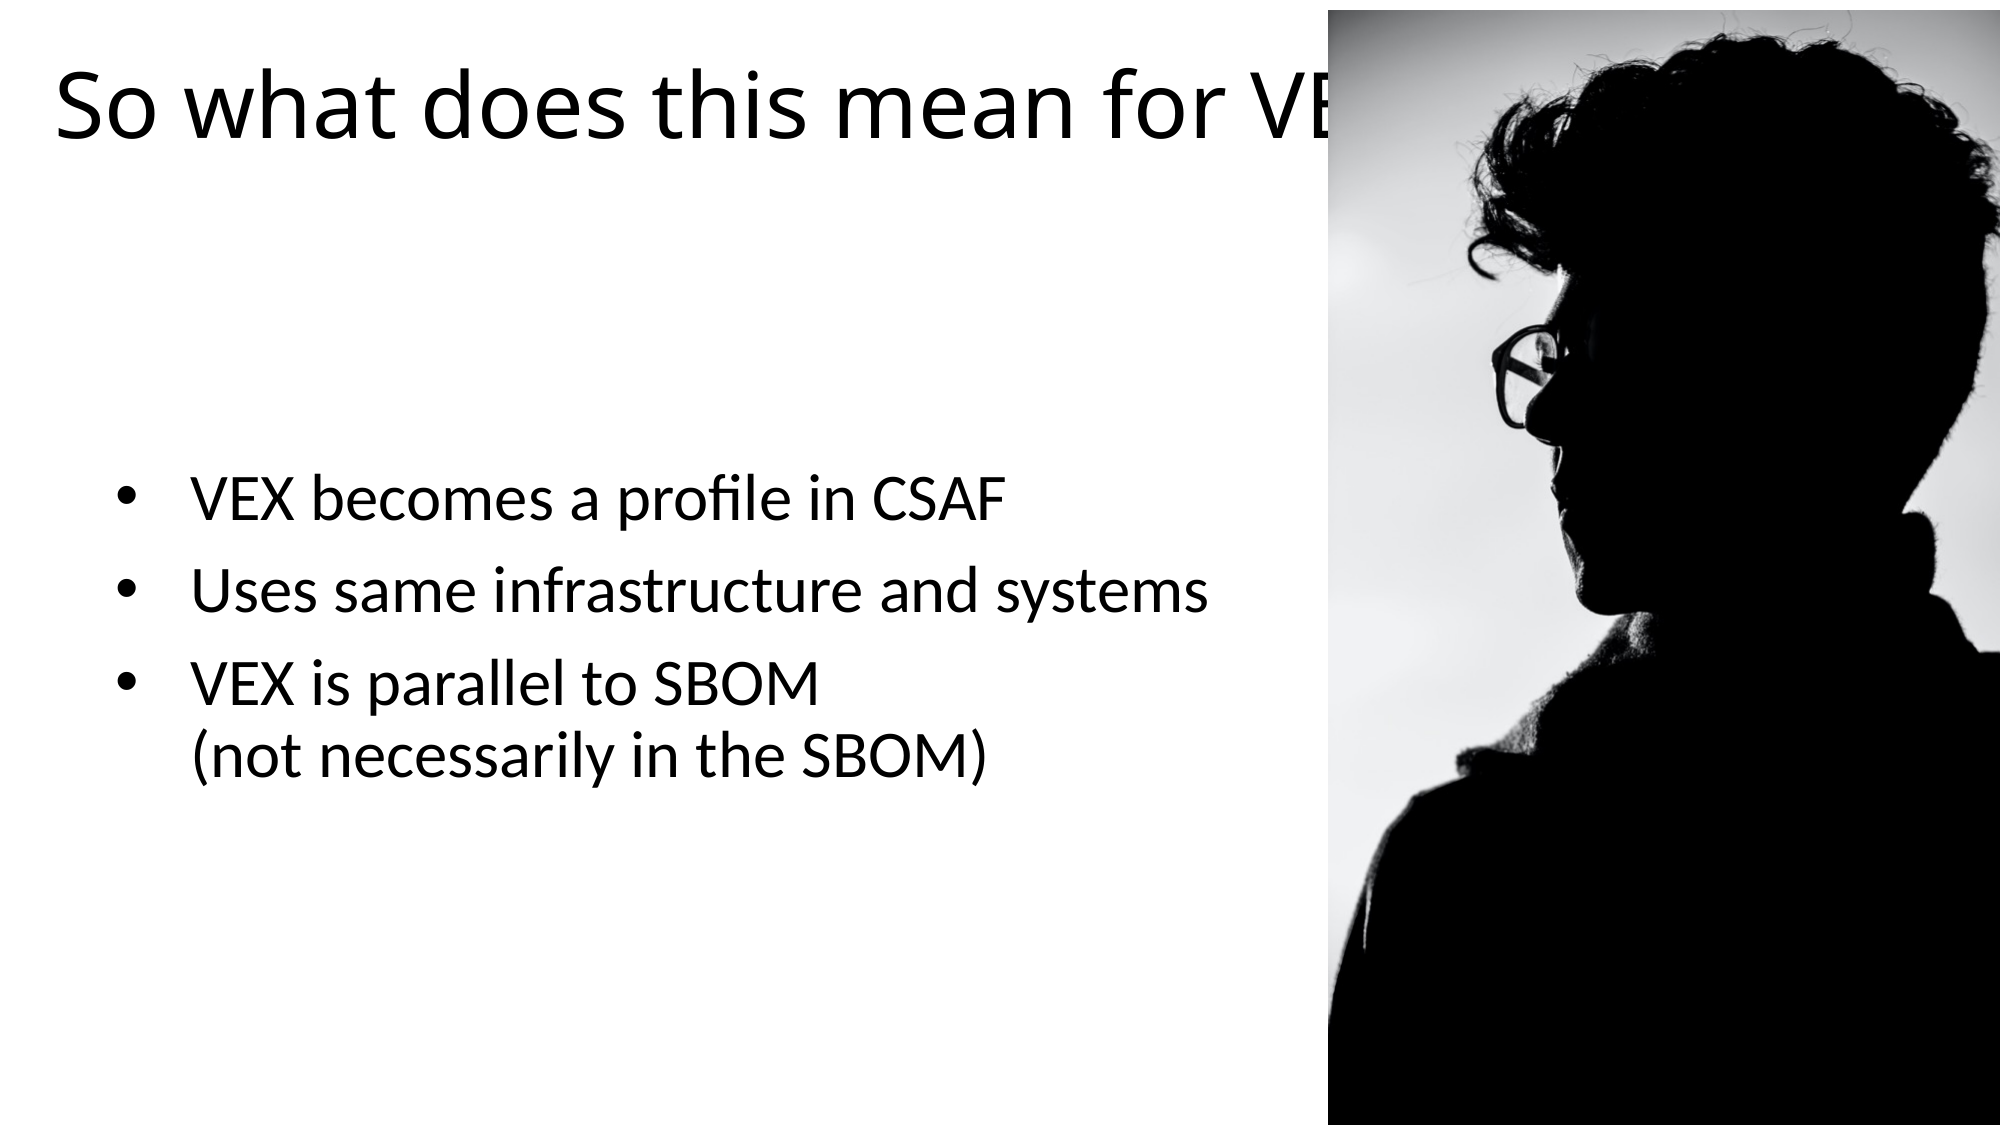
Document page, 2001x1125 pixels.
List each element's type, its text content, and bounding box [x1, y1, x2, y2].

list VEX becomes a profile in CSAF Uses same infrastructure and systems VEX is parallel to SBOM (not necessarily in the SBOM) [100, 196, 1328, 950]
picture [1328, 10, 2000, 1125]
title So what does this mean for VEX? [39, 42, 1328, 175]
